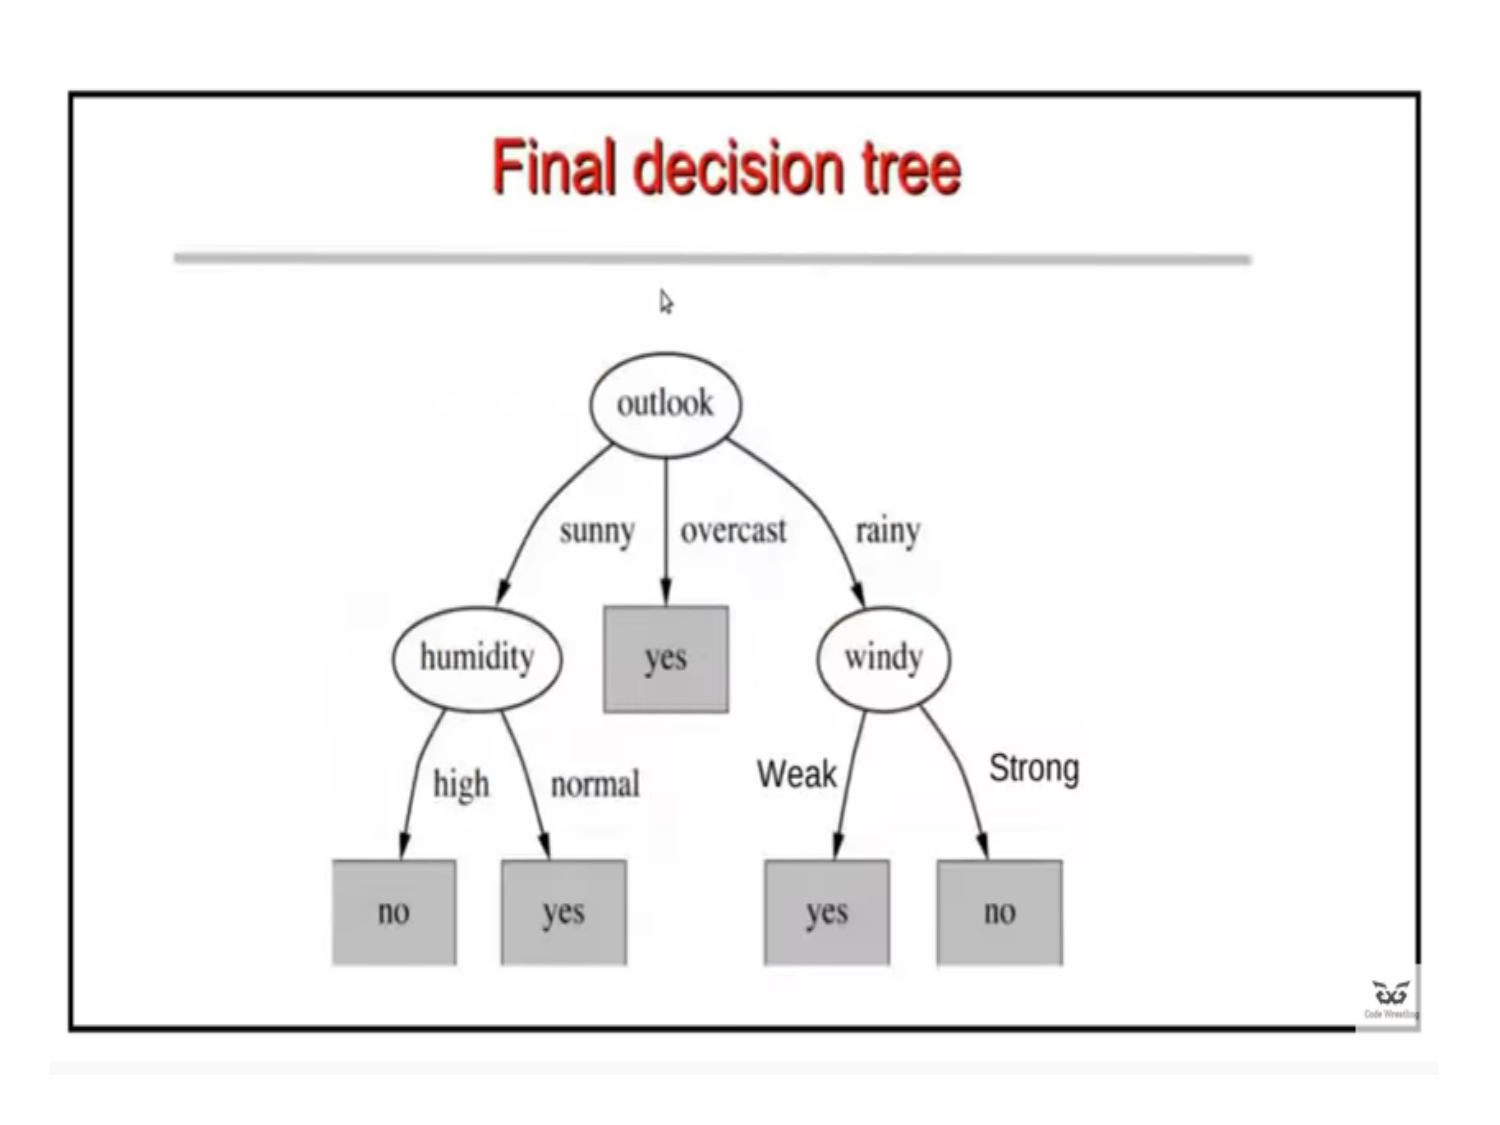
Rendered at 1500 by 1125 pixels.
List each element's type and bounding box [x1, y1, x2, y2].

list [49, 62, 1438, 1076]
